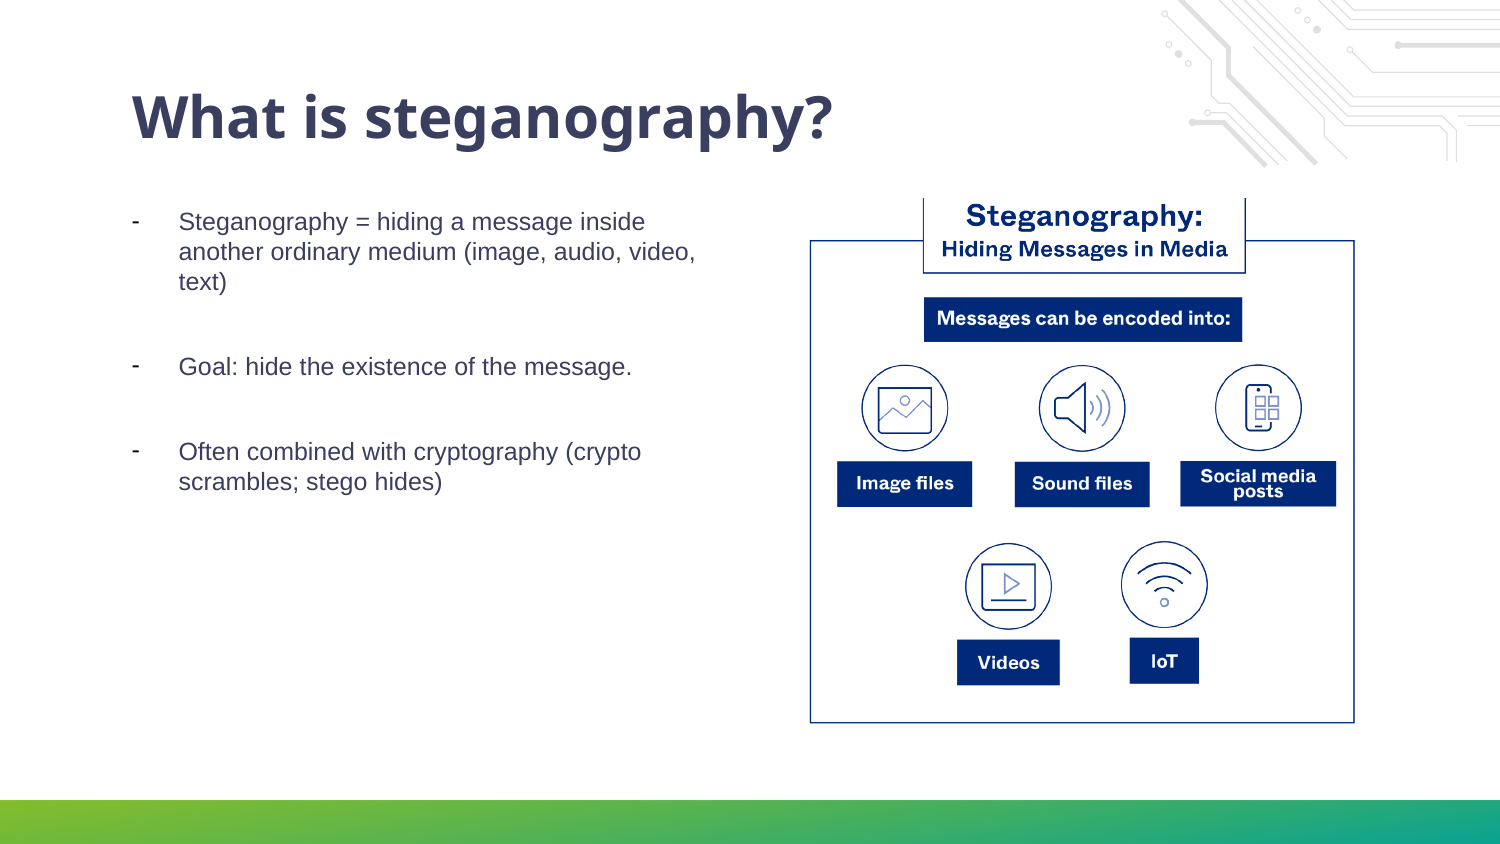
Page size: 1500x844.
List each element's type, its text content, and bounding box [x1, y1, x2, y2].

text_box Steganography = hiding a message inside another ordinary medium (image, audio, video, text) Goal: hide the existence of the message. Often combined with cryptography (crypto scrambles; stego hides) [116, 198, 719, 734]
title What is steganography? [116, 72, 1383, 167]
picture [780, 197, 1384, 734]
picture [0, 800, 1500, 844]
